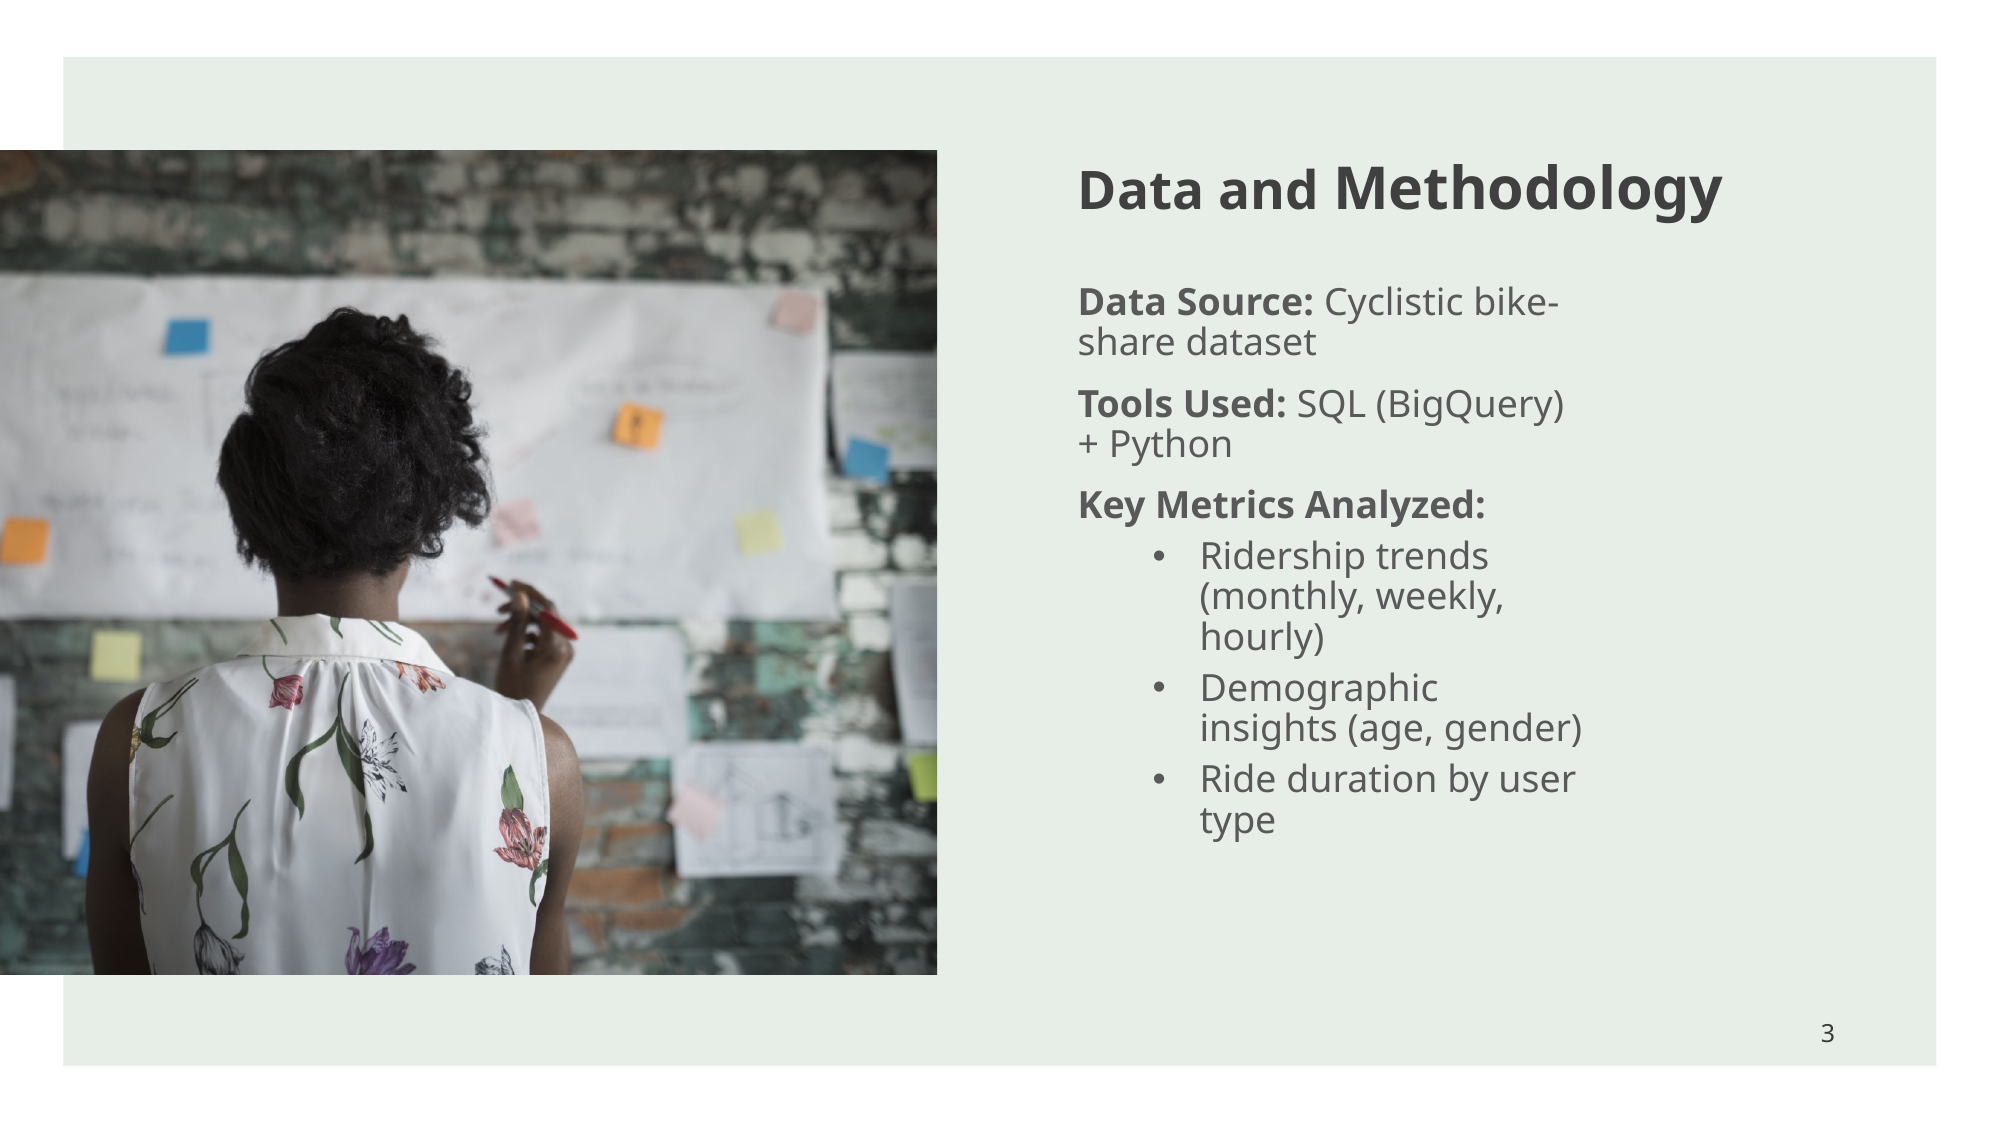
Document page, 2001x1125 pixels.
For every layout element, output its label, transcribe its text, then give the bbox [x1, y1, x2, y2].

title Data and Methodology [1062, 149, 1850, 263]
picture [0, 149, 938, 975]
slide_number 3 [1400, 1004, 1850, 1064]
text_box Data Source: Cyclistic bike-share dataset Tools Used: SQL (BigQuery) + Python Key Metrics Analyzed: Ridership trends (monthly, weekly, hourly) Demographic insights (age, gender) Ride duration by user type [1062, 275, 1598, 850]
